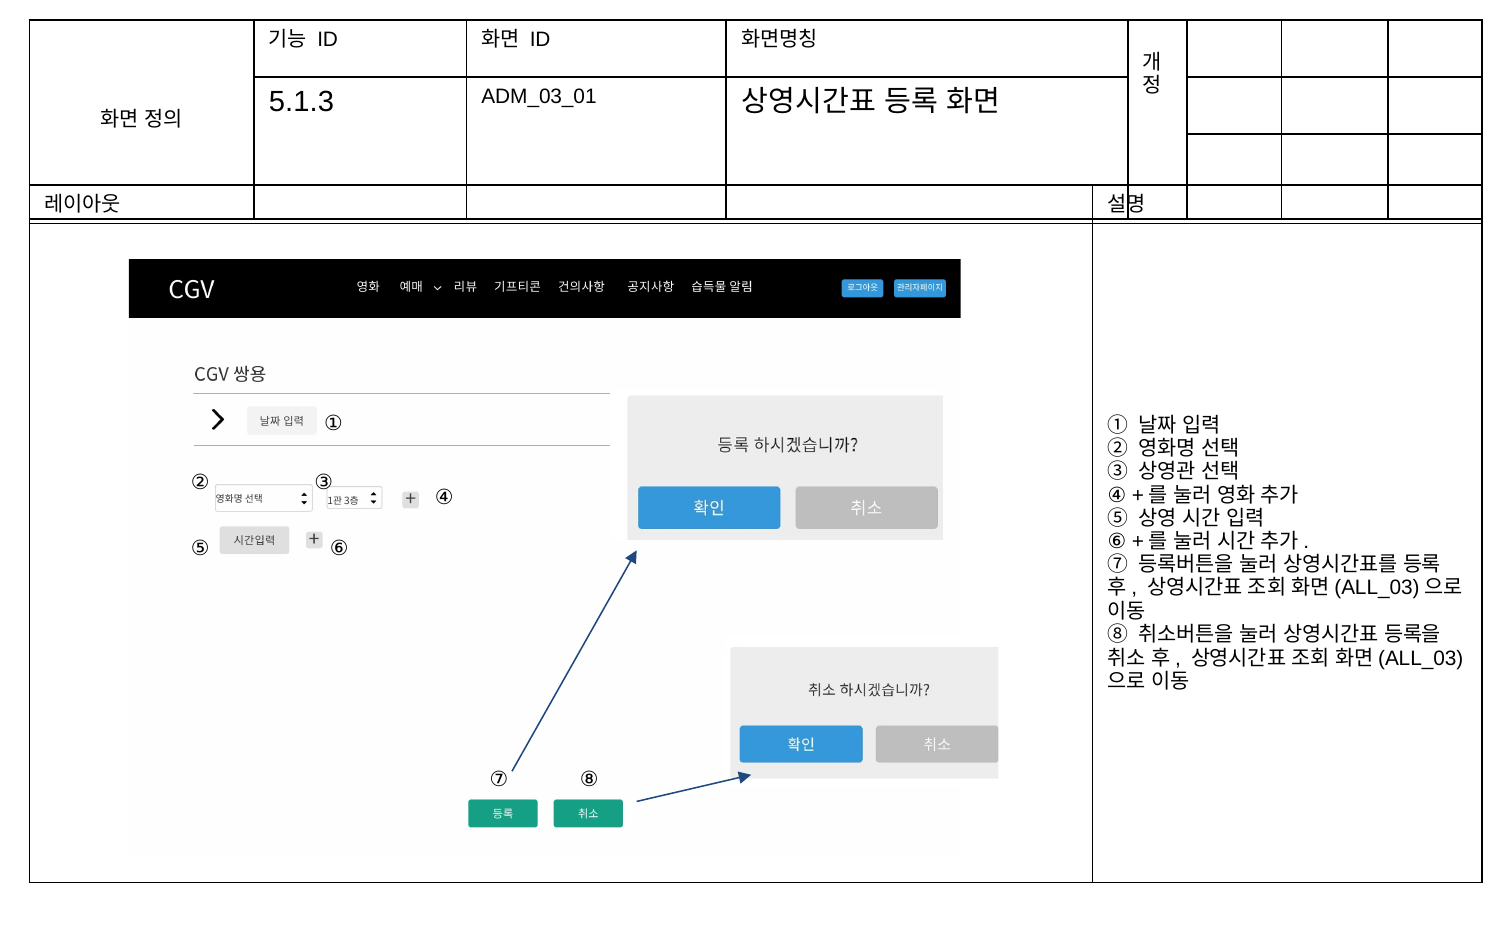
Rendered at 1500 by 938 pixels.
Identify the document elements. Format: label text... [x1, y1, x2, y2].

table_cell [1188, 135, 1281, 184]
table_header 화면 정의 [30, 21, 253, 184]
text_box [511, 550, 637, 772]
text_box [636, 774, 752, 802]
table_header 레이아웃 [30, 186, 1092, 223]
table_header 화면 ID [467, 21, 725, 76]
table_cell [30, 224, 1092, 882]
table_header 기능 ID [255, 21, 466, 76]
table_cell 상영시간표 등록 화면 [727, 78, 1127, 184]
picture [128, 259, 999, 854]
table_cell ① 날짜 입력 ② 영화명 선택 ③ 상영관 선택 ④ +를 눌러 영화 추가 ⑤ 상영 시간 입력 ⑥ +를 눌러 시간 추가. ⑦ 등록버튼을 눌러 상영시간표를 등록 후, 상영시간표 조회 화면(ALL_03)으로 이동 ⑧ 취소버튼을 눌러 상영시간표 등록을 취소 후, 상영시간표 조회 화면(ALL_03)으로 이동 [1093, 224, 1481, 882]
table_cell [1188, 78, 1281, 133]
table_cell [1282, 135, 1387, 184]
table_header [1282, 21, 1387, 76]
table_cell 5.1.3 [255, 78, 466, 184]
table_cell [1282, 78, 1387, 133]
table_header 화면명칭 [727, 21, 1127, 76]
table_cell ADM_03_01 [467, 78, 725, 184]
table_header [1188, 21, 1281, 76]
table_header 개정 [1129, 21, 1186, 184]
table_cell [1389, 135, 1481, 184]
table_header 설명 [1093, 186, 1481, 223]
table_header [1389, 21, 1481, 76]
table_cell [1389, 78, 1481, 133]
